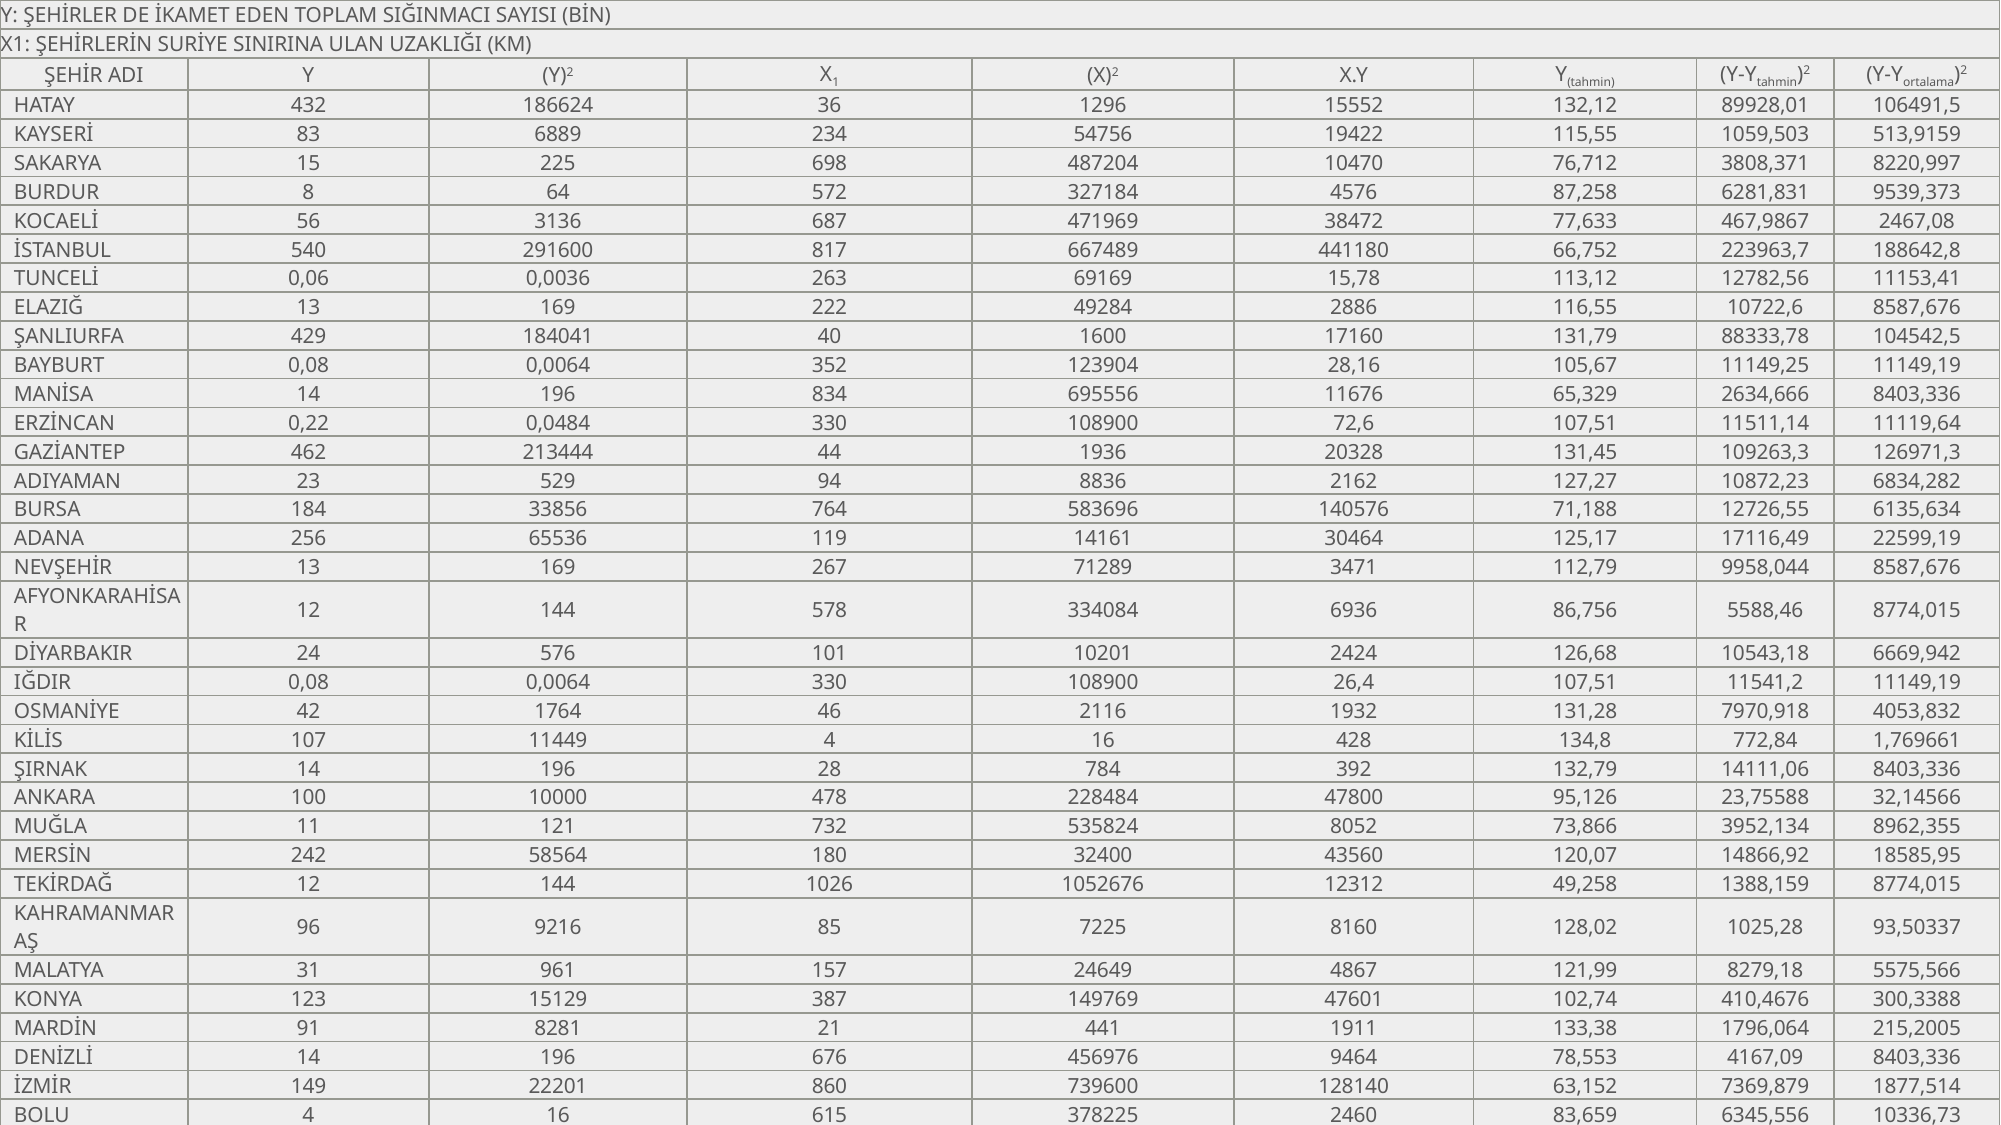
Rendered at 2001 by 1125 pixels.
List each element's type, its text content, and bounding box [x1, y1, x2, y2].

table_cell 8587,676 [1835, 293, 1999, 320]
table_cell SAKARYA [1, 148, 187, 176]
table_cell GAZİANTEP [1, 437, 187, 464]
table_cell 11149,19 [1835, 668, 1999, 695]
table_cell 17116,49 [1697, 524, 1833, 551]
table_cell 104542,5 [1835, 322, 1999, 349]
table_cell 11 [189, 812, 428, 839]
table_cell 8774,015 [1835, 870, 1999, 897]
table_cell 91 [189, 1014, 428, 1041]
table_cell 21 [688, 1014, 971, 1041]
table_cell ELAZIĞ [1, 293, 187, 320]
table_cell 2424 [1235, 639, 1473, 666]
table_cell 10722,6 [1697, 293, 1833, 320]
table_cell 6345,556 [1697, 1100, 1833, 1125]
table_cell 196 [430, 379, 686, 407]
table_cell 11541,2 [1697, 668, 1833, 695]
table_cell BOLU [1, 1100, 187, 1125]
table_cell 49284 [973, 293, 1233, 320]
table_cell 18585,95 [1835, 841, 1999, 868]
table_cell İSTANBUL [1, 235, 187, 262]
table_cell 784 [973, 754, 1233, 781]
table_cell 121,99 [1474, 956, 1696, 983]
table_cell 1911 [1235, 1014, 1473, 1041]
table_cell KOCAELİ [1, 206, 187, 233]
table_cell 428 [1235, 725, 1473, 752]
table_cell 40 [688, 322, 971, 349]
table_cell 234 [688, 120, 971, 147]
table_cell 1600 [973, 322, 1233, 349]
table_cell 1052676 [973, 870, 1233, 897]
table_cell 687 [688, 206, 971, 233]
table_cell 149 [189, 1071, 428, 1098]
table_cell MANİSA [1, 379, 187, 407]
table_cell 2116 [973, 696, 1233, 724]
table_cell 169 [430, 553, 686, 580]
table_cell 64 [430, 177, 686, 204]
table_cell Y(tahmin) [1474, 59, 1696, 89]
table_cell X.Y [1235, 59, 1473, 89]
table_cell 14161 [973, 524, 1233, 551]
table_cell ANKARA [1, 783, 187, 810]
table_cell 1764 [430, 696, 686, 724]
table_cell 71289 [973, 553, 1233, 580]
table_cell 432 [189, 91, 428, 118]
table_cell 95,126 [1474, 783, 1696, 810]
table_cell 441 [973, 1014, 1233, 1041]
table_cell 462 [189, 437, 428, 464]
table_cell 223963,7 [1697, 235, 1833, 262]
table_cell 46 [688, 696, 971, 724]
table_cell 2467,08 [1835, 206, 1999, 233]
table_cell 8962,355 [1835, 812, 1999, 839]
table_cell 196 [430, 1042, 686, 1070]
table_cell 7970,918 [1697, 696, 1833, 724]
table_cell 16 [430, 1100, 686, 1125]
table_cell 180 [688, 841, 971, 868]
table_cell 2886 [1235, 293, 1473, 320]
table_cell 540 [189, 235, 428, 262]
table_cell ŞIRNAK [1, 754, 187, 781]
table_cell 108900 [973, 408, 1233, 435]
table_cell 47800 [1235, 783, 1473, 810]
table_cell 4576 [1235, 177, 1473, 204]
table_cell 88333,78 [1697, 322, 1833, 349]
table_cell KAYSERİ [1, 120, 187, 147]
table_cell 32400 [973, 841, 1233, 868]
table_cell 578 [688, 582, 971, 637]
table_cell Y [189, 59, 428, 89]
table_cell 4053,832 [1835, 696, 1999, 724]
table_cell 8281 [430, 1014, 686, 1041]
table_cell 698 [688, 148, 971, 176]
table_cell 1796,064 [1697, 1014, 1833, 1041]
table_cell 1877,514 [1835, 1071, 1999, 1098]
table_cell 86,756 [1474, 582, 1696, 637]
table_cell 478 [688, 783, 971, 810]
table_cell 11149,19 [1835, 351, 1999, 378]
table_cell 28,16 [1235, 351, 1473, 378]
table_cell 8403,336 [1835, 379, 1999, 407]
table_cell 24 [189, 639, 428, 666]
table_cell ŞEHİR ADI [1, 59, 187, 89]
table_cell 213444 [430, 437, 686, 464]
table_cell 11511,14 [1697, 408, 1833, 435]
table_cell TEKİRDAĞ [1, 870, 187, 897]
table_cell 2460 [1235, 1100, 1473, 1125]
table_cell 11149,25 [1697, 351, 1833, 378]
table_cell 1,769661 [1835, 725, 1999, 752]
table_cell 10543,18 [1697, 639, 1833, 666]
table_cell BAYBURT [1, 351, 187, 378]
table_cell 123 [189, 985, 428, 1012]
table_cell 8 [189, 177, 428, 204]
table_cell 15,78 [1235, 264, 1473, 291]
table_cell 667489 [973, 235, 1233, 262]
table_cell ŞANLIURFA [1, 322, 187, 349]
table_cell 120,07 [1474, 841, 1696, 868]
table_cell MALATYA [1, 956, 187, 983]
table_cell 12 [189, 582, 428, 637]
table_cell 1025,28 [1697, 899, 1833, 954]
table_cell 94 [688, 466, 971, 493]
table_cell 76,712 [1474, 148, 1696, 176]
table_cell 535824 [973, 812, 1233, 839]
table_cell 834 [688, 379, 971, 407]
table_cell 2162 [1235, 466, 1473, 493]
table_cell 2634,666 [1697, 379, 1833, 407]
table_cell 13 [189, 293, 428, 320]
table_cell 6889 [430, 120, 686, 147]
table_cell 6669,942 [1835, 639, 1999, 666]
table_cell 9958,044 [1697, 553, 1833, 580]
table_cell 108900 [973, 668, 1233, 695]
table_cell 0,0064 [430, 351, 686, 378]
table_cell 12726,55 [1697, 495, 1833, 522]
table_cell 11119,64 [1835, 408, 1999, 435]
table_cell 26,4 [1235, 668, 1473, 695]
table_cell 0,0064 [430, 668, 686, 695]
table_cell ERZİNCAN [1, 408, 187, 435]
table_cell 42 [189, 696, 428, 724]
table_cell 242 [189, 841, 428, 868]
table_cell 330 [688, 668, 971, 695]
table_cell 222 [688, 293, 971, 320]
table_cell 116,55 [1474, 293, 1696, 320]
table_cell 1026 [688, 870, 971, 897]
table_cell 115,55 [1474, 120, 1696, 147]
table_cell 128140 [1235, 1071, 1473, 1098]
table_cell 291600 [430, 235, 686, 262]
table_cell 127,27 [1474, 466, 1696, 493]
table_cell 5575,566 [1835, 956, 1999, 983]
table_cell 8836 [973, 466, 1233, 493]
table_cell 615 [688, 1100, 971, 1125]
table_cell MUĞLA [1, 812, 187, 839]
table_cell 131,28 [1474, 696, 1696, 724]
table_cell 131,79 [1474, 322, 1696, 349]
table_cell 3136 [430, 206, 686, 233]
table_cell 31 [189, 956, 428, 983]
table_cell 125,17 [1474, 524, 1696, 551]
table_cell 83 [189, 120, 428, 147]
table_cell 107,51 [1474, 408, 1696, 435]
table_cell 817 [688, 235, 971, 262]
table_cell 132,79 [1474, 754, 1696, 781]
table_cell 107 [189, 725, 428, 752]
table_cell 4167,09 [1697, 1042, 1833, 1070]
table_cell 65536 [430, 524, 686, 551]
table_cell 5588,46 [1697, 582, 1833, 637]
table_cell 24649 [973, 956, 1233, 983]
table_cell 15129 [430, 985, 686, 1012]
table_cell 196 [430, 754, 686, 781]
table_cell 487204 [973, 148, 1233, 176]
table_cell 732 [688, 812, 971, 839]
table_cell 225 [430, 148, 686, 176]
table_cell 8160 [1235, 899, 1473, 954]
table_cell 54756 [973, 120, 1233, 147]
table_cell 16 [973, 725, 1233, 752]
table_cell 0,08 [189, 668, 428, 695]
table_cell 13 [189, 553, 428, 580]
table_cell 15 [189, 148, 428, 176]
table_cell 392 [1235, 754, 1473, 781]
table_cell (X)2 [973, 59, 1233, 89]
table_cell 184 [189, 495, 428, 522]
table_cell 10201 [973, 639, 1233, 666]
table_cell 215,2005 [1835, 1014, 1999, 1041]
table_cell 1059,503 [1697, 120, 1833, 147]
table_cell 4 [688, 725, 971, 752]
table_cell 583696 [973, 495, 1233, 522]
table_cell 113,12 [1474, 264, 1696, 291]
table_cell TUNCELİ [1, 264, 187, 291]
table_cell 334084 [973, 582, 1233, 637]
table_cell 8403,336 [1835, 754, 1999, 781]
table_cell 43560 [1235, 841, 1473, 868]
table_cell 78,553 [1474, 1042, 1696, 1070]
table_cell 73,866 [1474, 812, 1696, 839]
table_cell 126971,3 [1835, 437, 1999, 464]
table_cell 36 [688, 91, 971, 118]
table_cell 44 [688, 437, 971, 464]
table_cell 65,329 [1474, 379, 1696, 407]
table_cell 106491,5 [1835, 91, 1999, 118]
table_cell 8052 [1235, 812, 1473, 839]
table_cell IĞDIR [1, 668, 187, 695]
table_cell 0,0484 [430, 408, 686, 435]
table_cell 7369,879 [1697, 1071, 1833, 1098]
table_cell 140576 [1235, 495, 1473, 522]
table_cell 47601 [1235, 985, 1473, 1012]
table_cell MARDİN [1, 1014, 187, 1041]
table_cell 131,45 [1474, 437, 1696, 464]
table_cell 12 [189, 870, 428, 897]
table_cell 676 [688, 1042, 971, 1070]
table_cell BURSA [1, 495, 187, 522]
table_cell 128,02 [1474, 899, 1696, 954]
table_cell 85 [688, 899, 971, 954]
table_cell 23,75588 [1697, 783, 1833, 810]
table_cell 22201 [430, 1071, 686, 1098]
table_cell 14 [189, 1042, 428, 1070]
table_cell 157 [688, 956, 971, 983]
table_cell 22599,19 [1835, 524, 1999, 551]
table_cell 300,3388 [1835, 985, 1999, 1012]
table_cell 764 [688, 495, 971, 522]
table_cell 33856 [430, 495, 686, 522]
table_cell 256 [189, 524, 428, 551]
table_cell 63,152 [1474, 1071, 1696, 1098]
table_cell 14 [189, 379, 428, 407]
table_cell 169 [430, 293, 686, 320]
table_cell 9539,373 [1835, 177, 1999, 204]
table_cell 77,633 [1474, 206, 1696, 233]
table_cell 9464 [1235, 1042, 1473, 1070]
table_cell 529 [430, 466, 686, 493]
table_cell 100 [189, 783, 428, 810]
table_cell 8279,18 [1697, 956, 1833, 983]
table_cell 4 [189, 1100, 428, 1125]
table_cell 132,12 [1474, 91, 1696, 118]
table_cell 49,258 [1474, 870, 1696, 897]
table_cell 1388,159 [1697, 870, 1833, 897]
table_cell KİLİS [1, 725, 187, 752]
table_cell 105,67 [1474, 351, 1696, 378]
table_cell DENİZLİ [1, 1042, 187, 1070]
table_cell 109263,3 [1697, 437, 1833, 464]
table_cell 56 [189, 206, 428, 233]
table_cell 28 [688, 754, 971, 781]
table_cell MERSİN [1, 841, 187, 868]
table_cell 3471 [1235, 553, 1473, 580]
table_cell 0,22 [189, 408, 428, 435]
table_cell 134,8 [1474, 725, 1696, 752]
table_cell 96 [189, 899, 428, 954]
table_cell 107,51 [1474, 668, 1696, 695]
table_cell 410,4676 [1697, 985, 1833, 1012]
table_cell 352 [688, 351, 971, 378]
table_cell 38472 [1235, 206, 1473, 233]
table_cell 1936 [973, 437, 1233, 464]
table_cell 0,06 [189, 264, 428, 291]
table_cell 1932 [1235, 696, 1473, 724]
table_cell 11153,41 [1835, 264, 1999, 291]
table_cell 8220,997 [1835, 148, 1999, 176]
table_cell AFYONKARAHİSAR [1, 582, 187, 637]
table_cell 860 [688, 1071, 971, 1098]
table_cell 572 [688, 177, 971, 204]
table_cell 149769 [973, 985, 1233, 1012]
table_cell 695556 [973, 379, 1233, 407]
table_cell 119 [688, 524, 971, 551]
table_cell 14866,92 [1697, 841, 1833, 868]
table_cell 15552 [1235, 91, 1473, 118]
table_cell BURDUR [1, 177, 187, 204]
table_cell 144 [430, 582, 686, 637]
table_cell 471969 [973, 206, 1233, 233]
table_cell (Y)2 [430, 59, 686, 89]
table_cell 10000 [430, 783, 686, 810]
table_cell 429 [189, 322, 428, 349]
table_cell 467,9867 [1697, 206, 1833, 233]
table_cell 32,14566 [1835, 783, 1999, 810]
table_cell 4867 [1235, 956, 1473, 983]
table_cell X1 [688, 59, 971, 89]
table_cell 10872,23 [1697, 466, 1833, 493]
table_cell 20328 [1235, 437, 1473, 464]
table_cell 186624 [430, 91, 686, 118]
table_cell (Y-Yortalama)2 [1835, 59, 1999, 89]
table_cell 228484 [973, 783, 1233, 810]
table_cell 89928,01 [1697, 91, 1833, 118]
table_cell ADANA [1, 524, 187, 551]
table_cell 378225 [973, 1100, 1233, 1125]
table_cell 739600 [973, 1071, 1233, 1098]
table_cell 6281,831 [1697, 177, 1833, 204]
table_cell 58564 [430, 841, 686, 868]
table_cell 17160 [1235, 322, 1473, 349]
table_cell 66,752 [1474, 235, 1696, 262]
table_cell İZMİR [1, 1071, 187, 1098]
table_cell 87,258 [1474, 177, 1696, 204]
table_cell X1: ŞEHİRLERİN SURİYE SINIRINA ULAN UZAKLIĞI (KM) [1, 30, 1999, 57]
table_cell 126,68 [1474, 639, 1696, 666]
table_cell 10470 [1235, 148, 1473, 176]
table_cell 330 [688, 408, 971, 435]
table_cell 188642,8 [1835, 235, 1999, 262]
table_cell 8774,015 [1835, 582, 1999, 637]
table_cell 441180 [1235, 235, 1473, 262]
table_cell 71,188 [1474, 495, 1696, 522]
table_cell 263 [688, 264, 971, 291]
table_cell 7225 [973, 899, 1233, 954]
table_cell NEVŞEHİR [1, 553, 187, 580]
table_header Y: ŞEHİRLER DE İKAMET EDEN TOPLAM SIĞINMACI SAYISI (BİN) [1, 1, 1999, 28]
table_cell 30464 [1235, 524, 1473, 551]
table_cell DİYARBAKIR [1, 639, 187, 666]
table_cell 19422 [1235, 120, 1473, 147]
table_cell OSMANİYE [1, 696, 187, 724]
table_cell 1296 [973, 91, 1233, 118]
table_cell (Y-Ytahmin)2 [1697, 59, 1833, 89]
table_cell 184041 [430, 322, 686, 349]
table_cell 6834,282 [1835, 466, 1999, 493]
table_cell 12782,56 [1697, 264, 1833, 291]
table_cell 93,50337 [1835, 899, 1999, 954]
table_cell KONYA [1, 985, 187, 1012]
table_cell 121 [430, 812, 686, 839]
table_cell 8403,336 [1835, 1042, 1999, 1070]
table_cell 456976 [973, 1042, 1233, 1070]
table_cell 133,38 [1474, 1014, 1696, 1041]
table_cell 12312 [1235, 870, 1473, 897]
table_cell 101 [688, 639, 971, 666]
table_cell 23 [189, 466, 428, 493]
table_cell 83,659 [1474, 1100, 1696, 1125]
table_cell 9216 [430, 899, 686, 954]
table_cell 102,74 [1474, 985, 1696, 1012]
table_cell 772,84 [1697, 725, 1833, 752]
table_cell 267 [688, 553, 971, 580]
table_cell 112,79 [1474, 553, 1696, 580]
table_cell ADIYAMAN [1, 466, 187, 493]
table_cell 961 [430, 956, 686, 983]
table_cell 0,08 [189, 351, 428, 378]
table_cell 6936 [1235, 582, 1473, 637]
table_cell 69169 [973, 264, 1233, 291]
table_cell 14 [189, 754, 428, 781]
table_cell 513,9159 [1835, 120, 1999, 147]
table_cell 327184 [973, 177, 1233, 204]
table_cell 10336,73 [1835, 1100, 1999, 1125]
table_cell 0,0036 [430, 264, 686, 291]
table_cell 144 [430, 870, 686, 897]
table_cell 576 [430, 639, 686, 666]
table_cell 8587,676 [1835, 553, 1999, 580]
table_cell 3808,371 [1697, 148, 1833, 176]
table_cell 11449 [430, 725, 686, 752]
table_cell 72,6 [1235, 408, 1473, 435]
table_cell 6135,634 [1835, 495, 1999, 522]
table_cell 123904 [973, 351, 1233, 378]
table_cell KAHRAMANMARAŞ [1, 899, 187, 954]
table_cell 3952,134 [1697, 812, 1833, 839]
table_cell HATAY [1, 91, 187, 118]
table_cell 11676 [1235, 379, 1473, 407]
table_cell 14111,06 [1697, 754, 1833, 781]
table_cell 387 [688, 985, 971, 1012]
